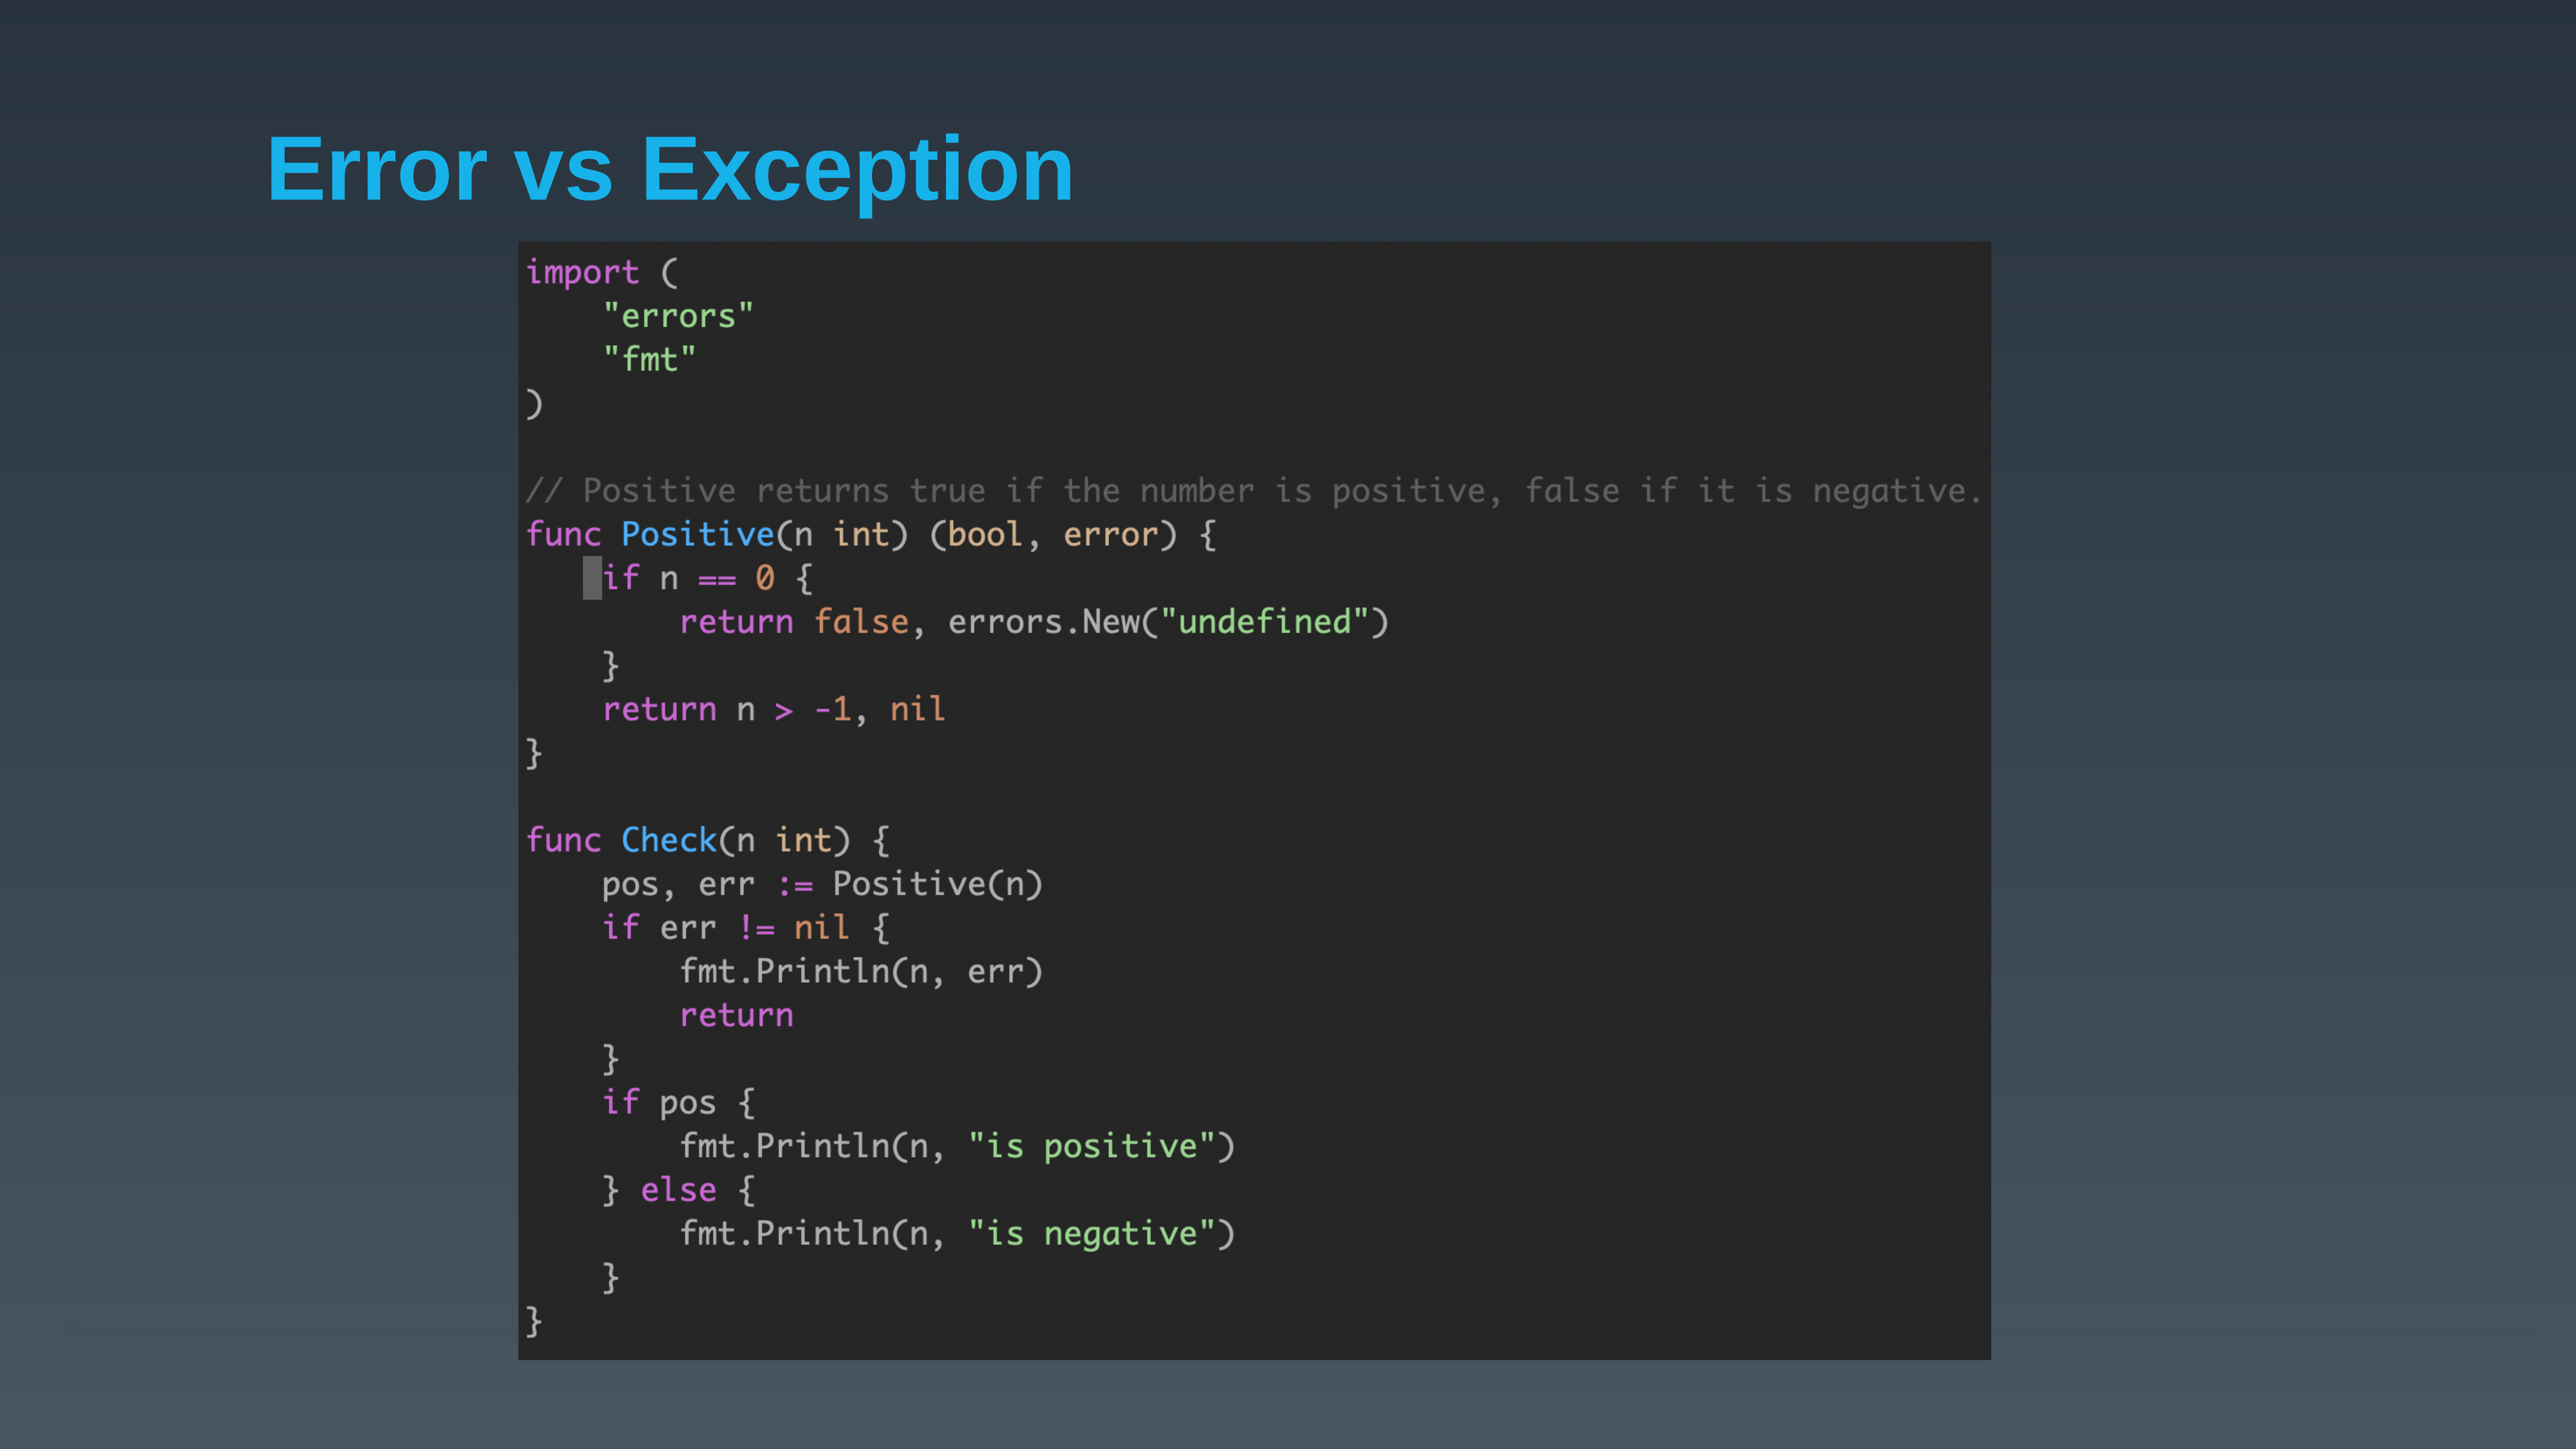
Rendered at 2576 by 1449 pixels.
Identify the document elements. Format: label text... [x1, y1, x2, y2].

picture [0, 0, 2576, 1449]
title Error vs Exception [260, 103, 2316, 243]
